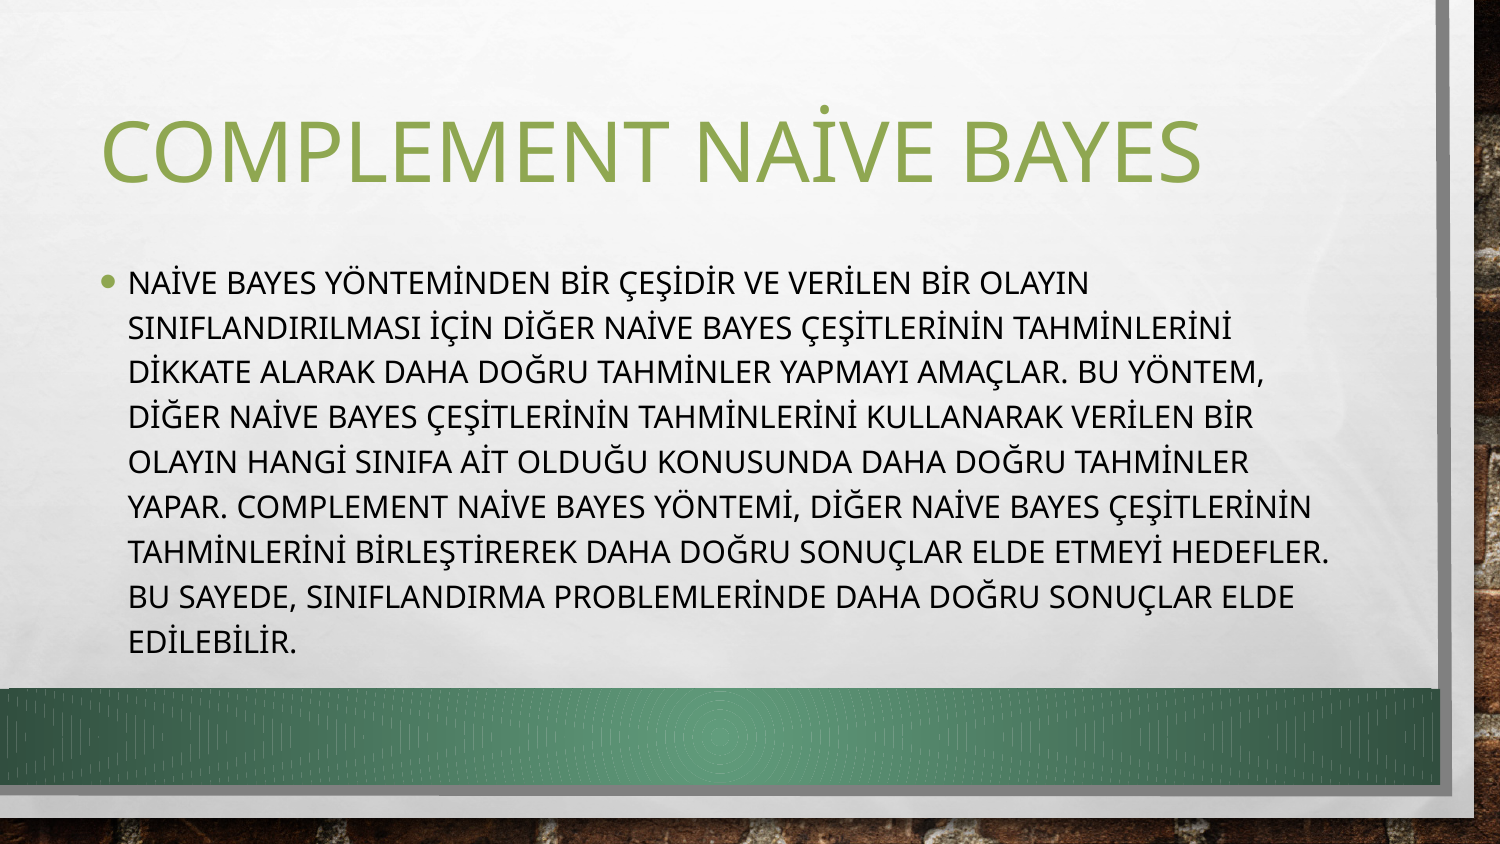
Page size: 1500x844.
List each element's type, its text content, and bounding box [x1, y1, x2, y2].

picture [0, 0, 1500, 844]
title Complement naive bayes [84, 84, 1364, 227]
list Naive bayes yönteminden bir çeşidir ve verilen bir olayın sınıflandırılması için diğer naive bayes çeşitlerinin tahminlerini dikkate alarak daha doğru tahminler yapmayı amaçlar. Bu yöntem, diğer naive bayes çeşitlerinin tahminlerini kullanarak verilen bir olayın hangi sınıfa ait olduğu konusunda daha doğru tahminler yapar. Complement naive bayes yöntemi, diğer naive bayes çeşitlerinin tahminlerini birleştirerek daha doğru sonuçlar elde etmeyi hedefler. Bu sayede, sınıflandırma problemlerinde daha doğru sonuçlar elde edilebilir. [84, 253, 1364, 662]
